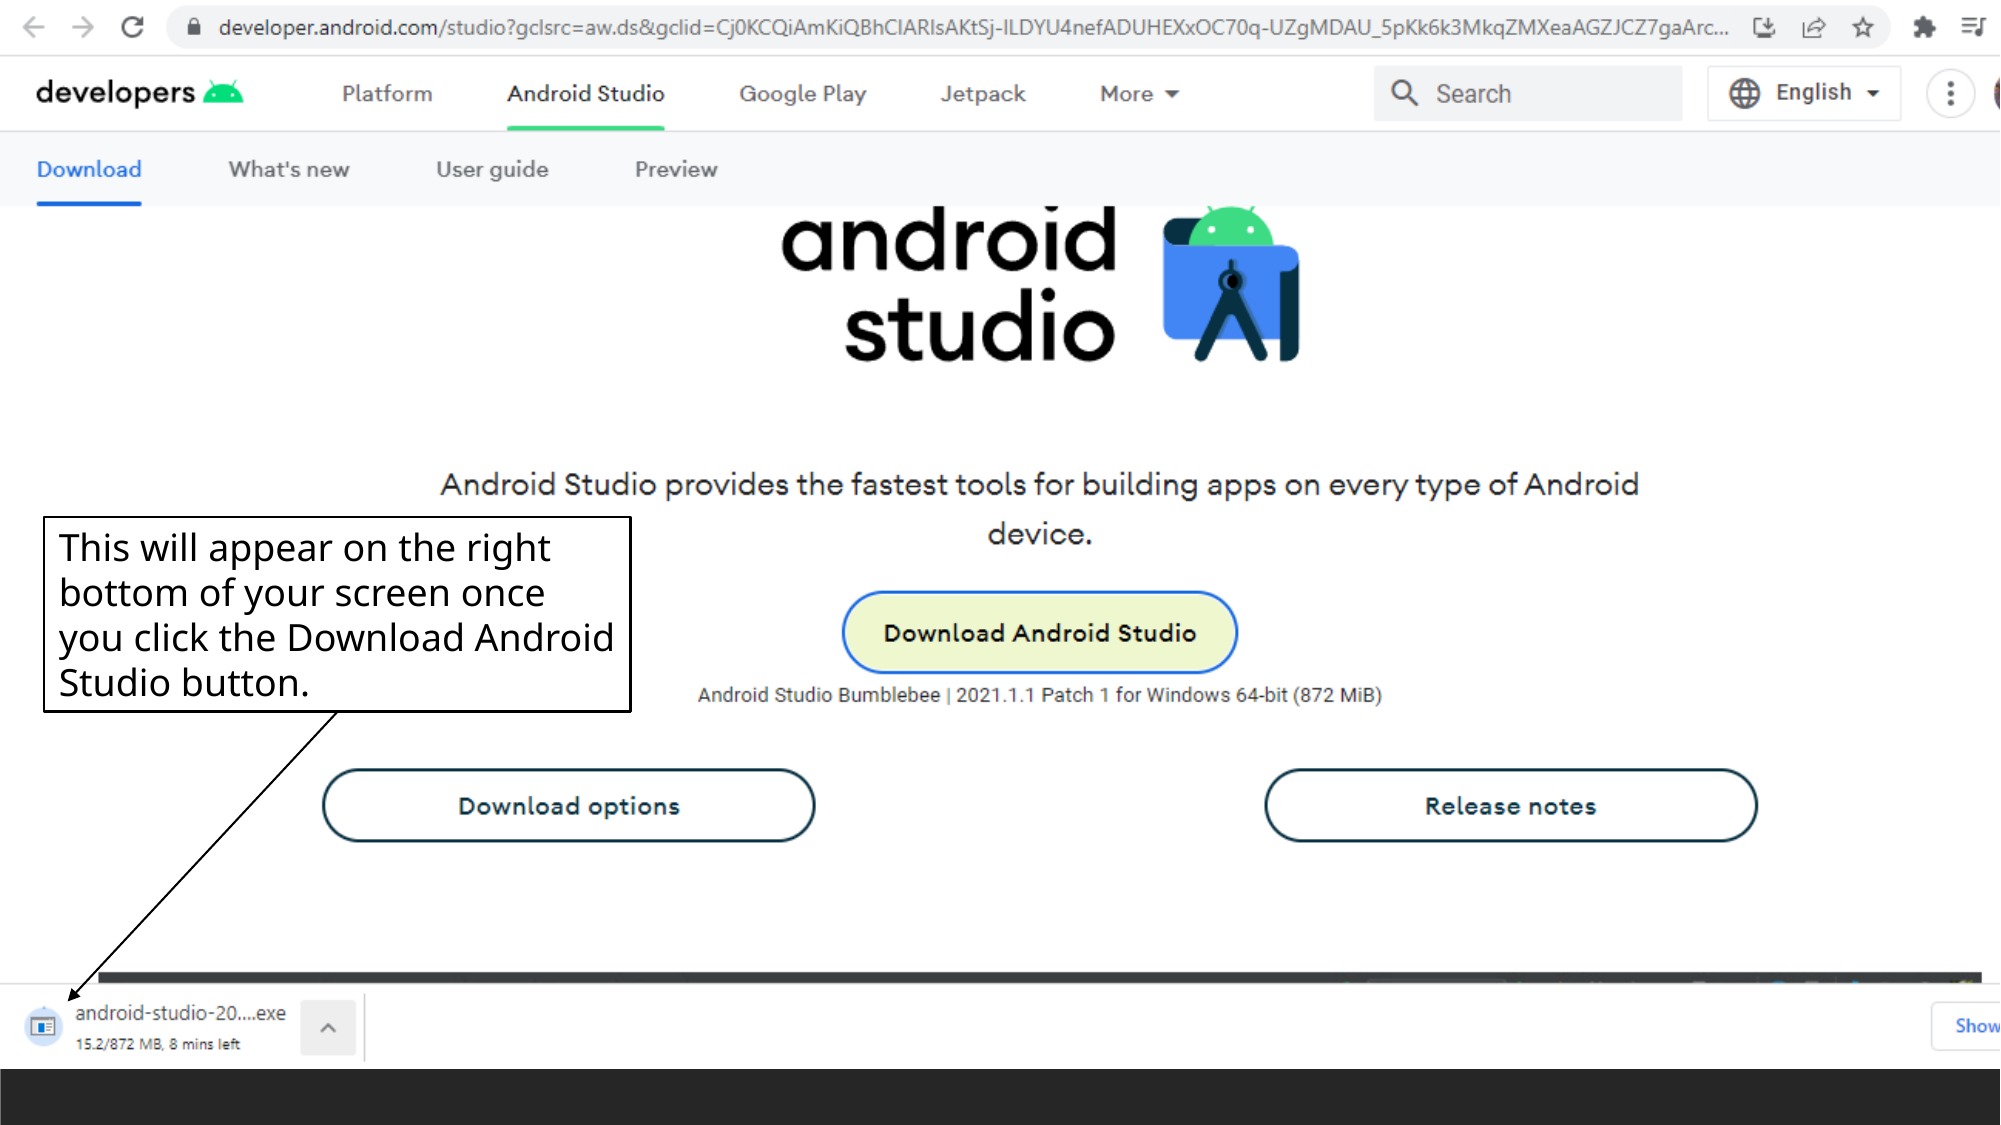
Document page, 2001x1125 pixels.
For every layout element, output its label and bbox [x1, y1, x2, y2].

picture [0, 0, 2000, 1070]
text_box [67, 713, 338, 1002]
